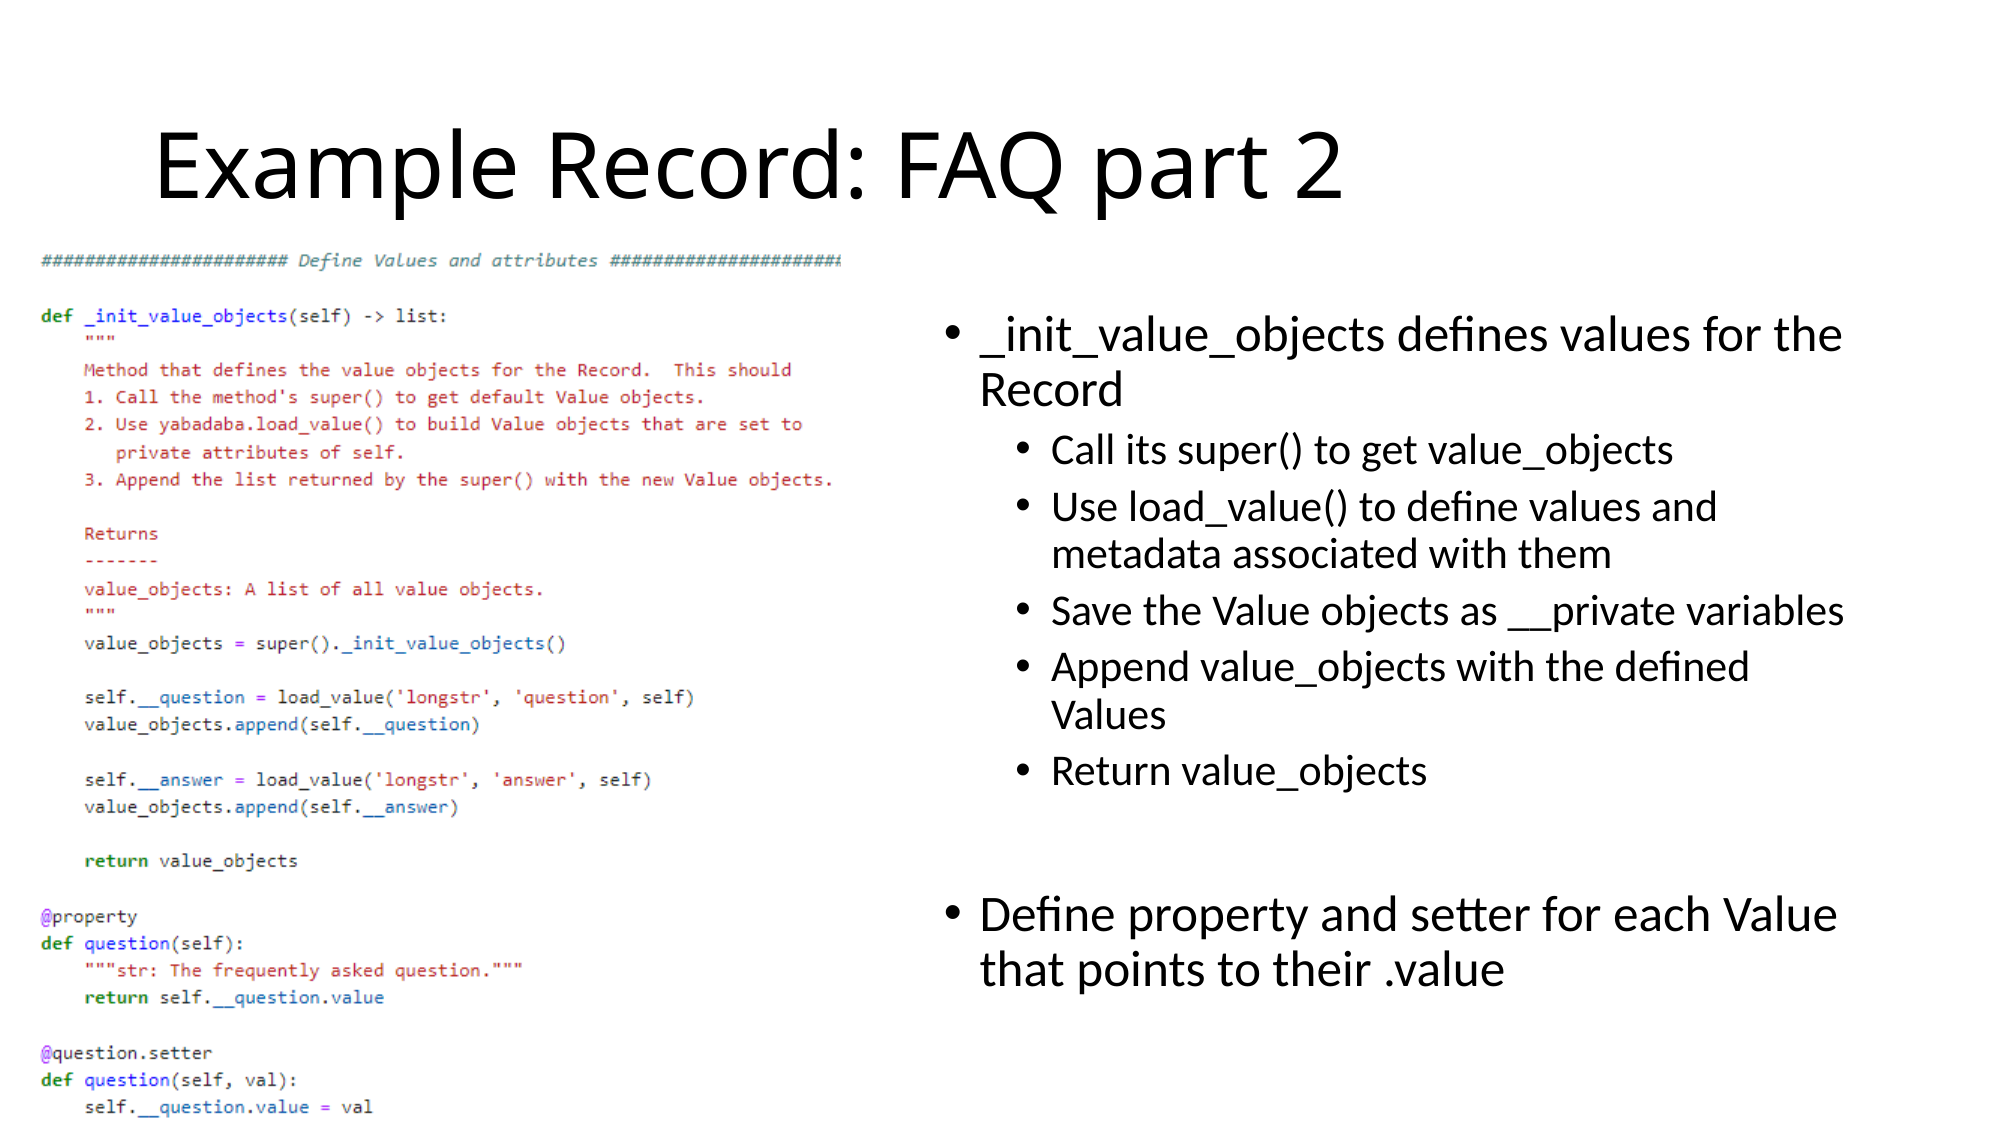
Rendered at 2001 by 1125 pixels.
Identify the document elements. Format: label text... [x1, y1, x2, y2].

picture [29, 244, 841, 1125]
list _init_value_objects defines values for the Record Call its super() to get value_objects Use load_value() to define values and metadata associated with them Save the Value objects as __private variables Append value_objects with the defined Values Return value_objects Define property and setter for each Value that points to their .value [929, 299, 1863, 1014]
title Example Record: FAQ part 2 [137, 59, 1863, 278]
